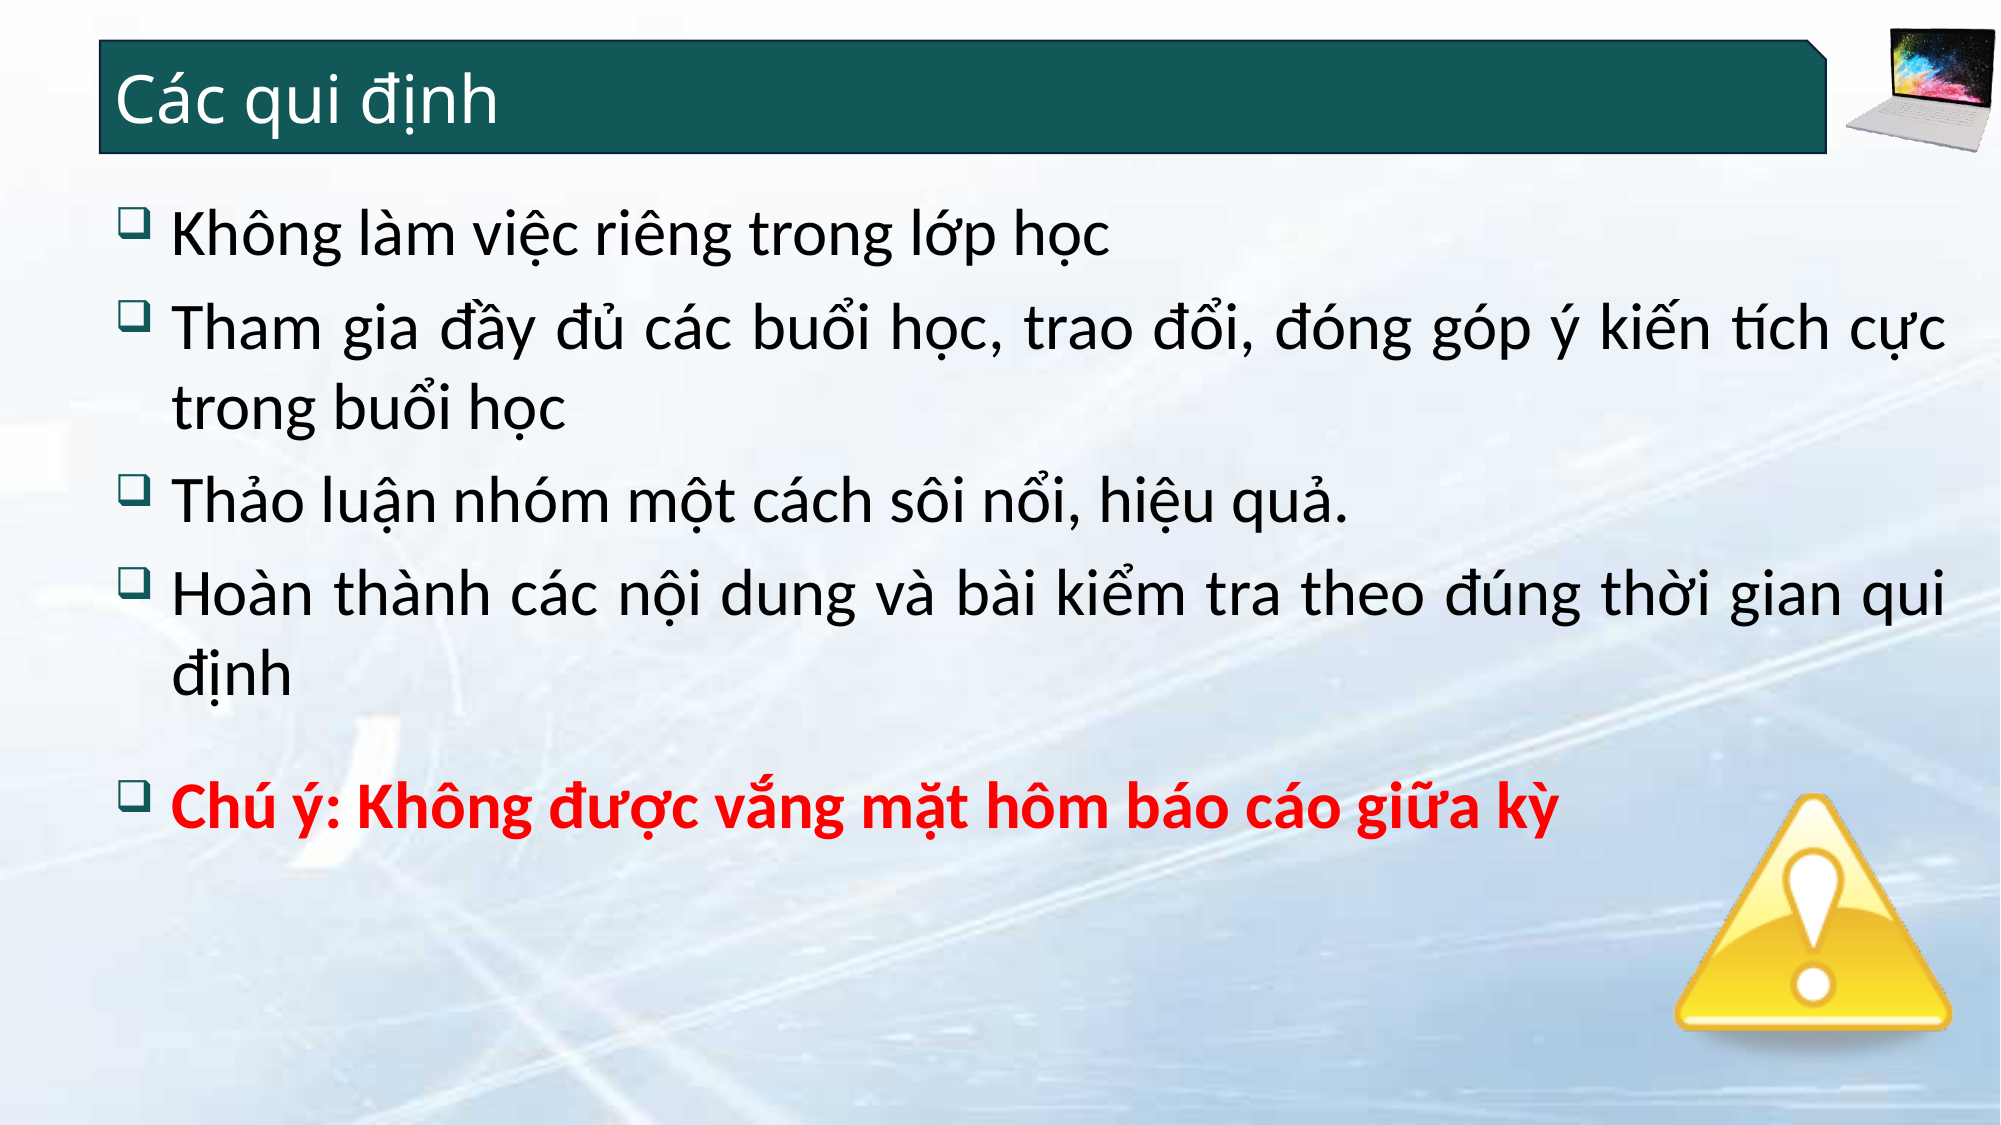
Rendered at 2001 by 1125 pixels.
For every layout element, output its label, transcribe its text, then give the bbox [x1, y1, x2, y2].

title Các qui định [99, 50, 1817, 144]
list Không làm việc riêng trong lớp học Tham gia đầy đủ các buổi học, trao đổi, đóng góp ý kiến tích cực trong buổi học Thảo luận nhóm một cách sôi nổi, hiệu quả. Hoàn thành các nội dung và bài kiểm tra theo đúng thời gian qui định Chú ý: Không được vắng mặt hôm báo cáo giữa kỳ [99, 181, 1964, 1025]
picture [0, 0, 2001, 1125]
